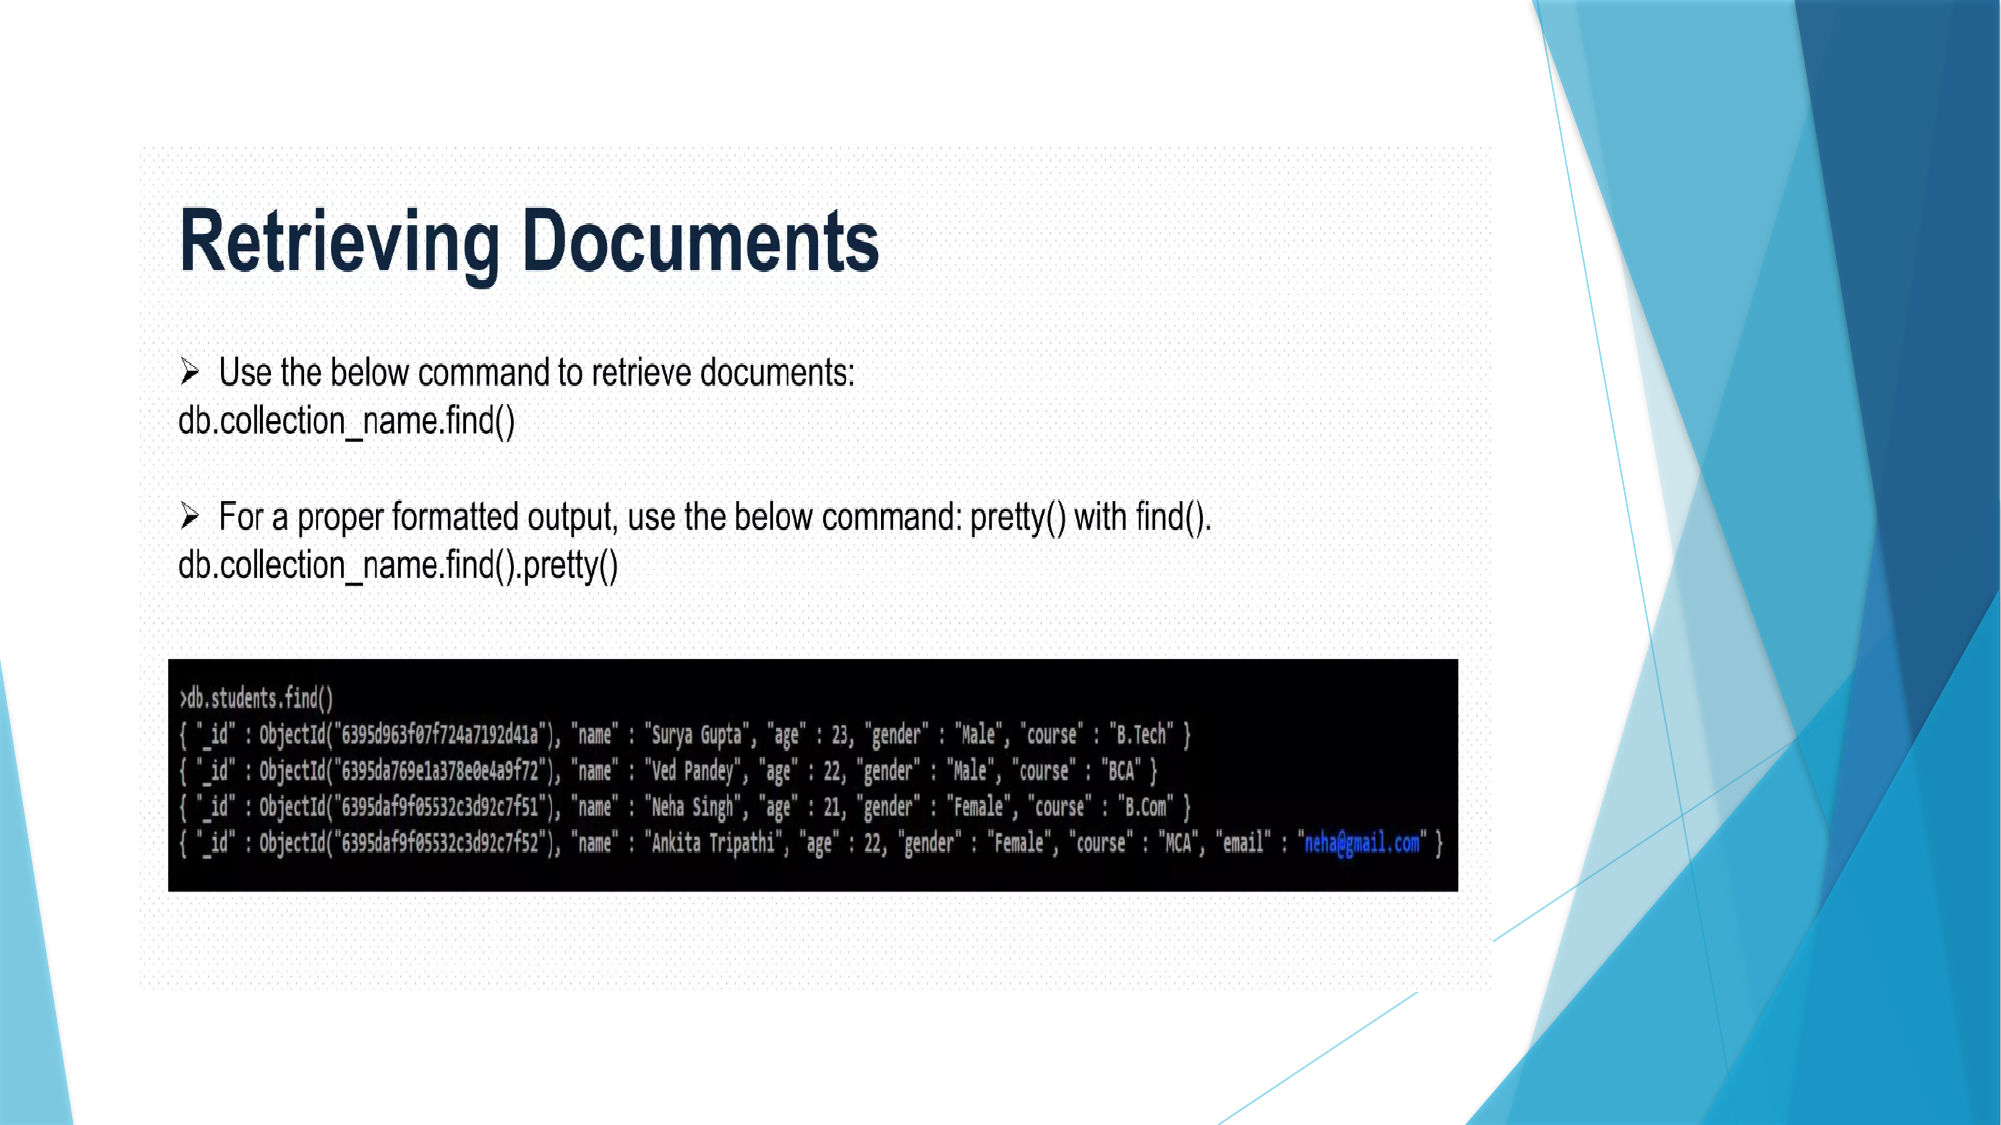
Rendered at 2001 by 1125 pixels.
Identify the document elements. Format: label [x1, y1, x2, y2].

list [139, 144, 1493, 992]
